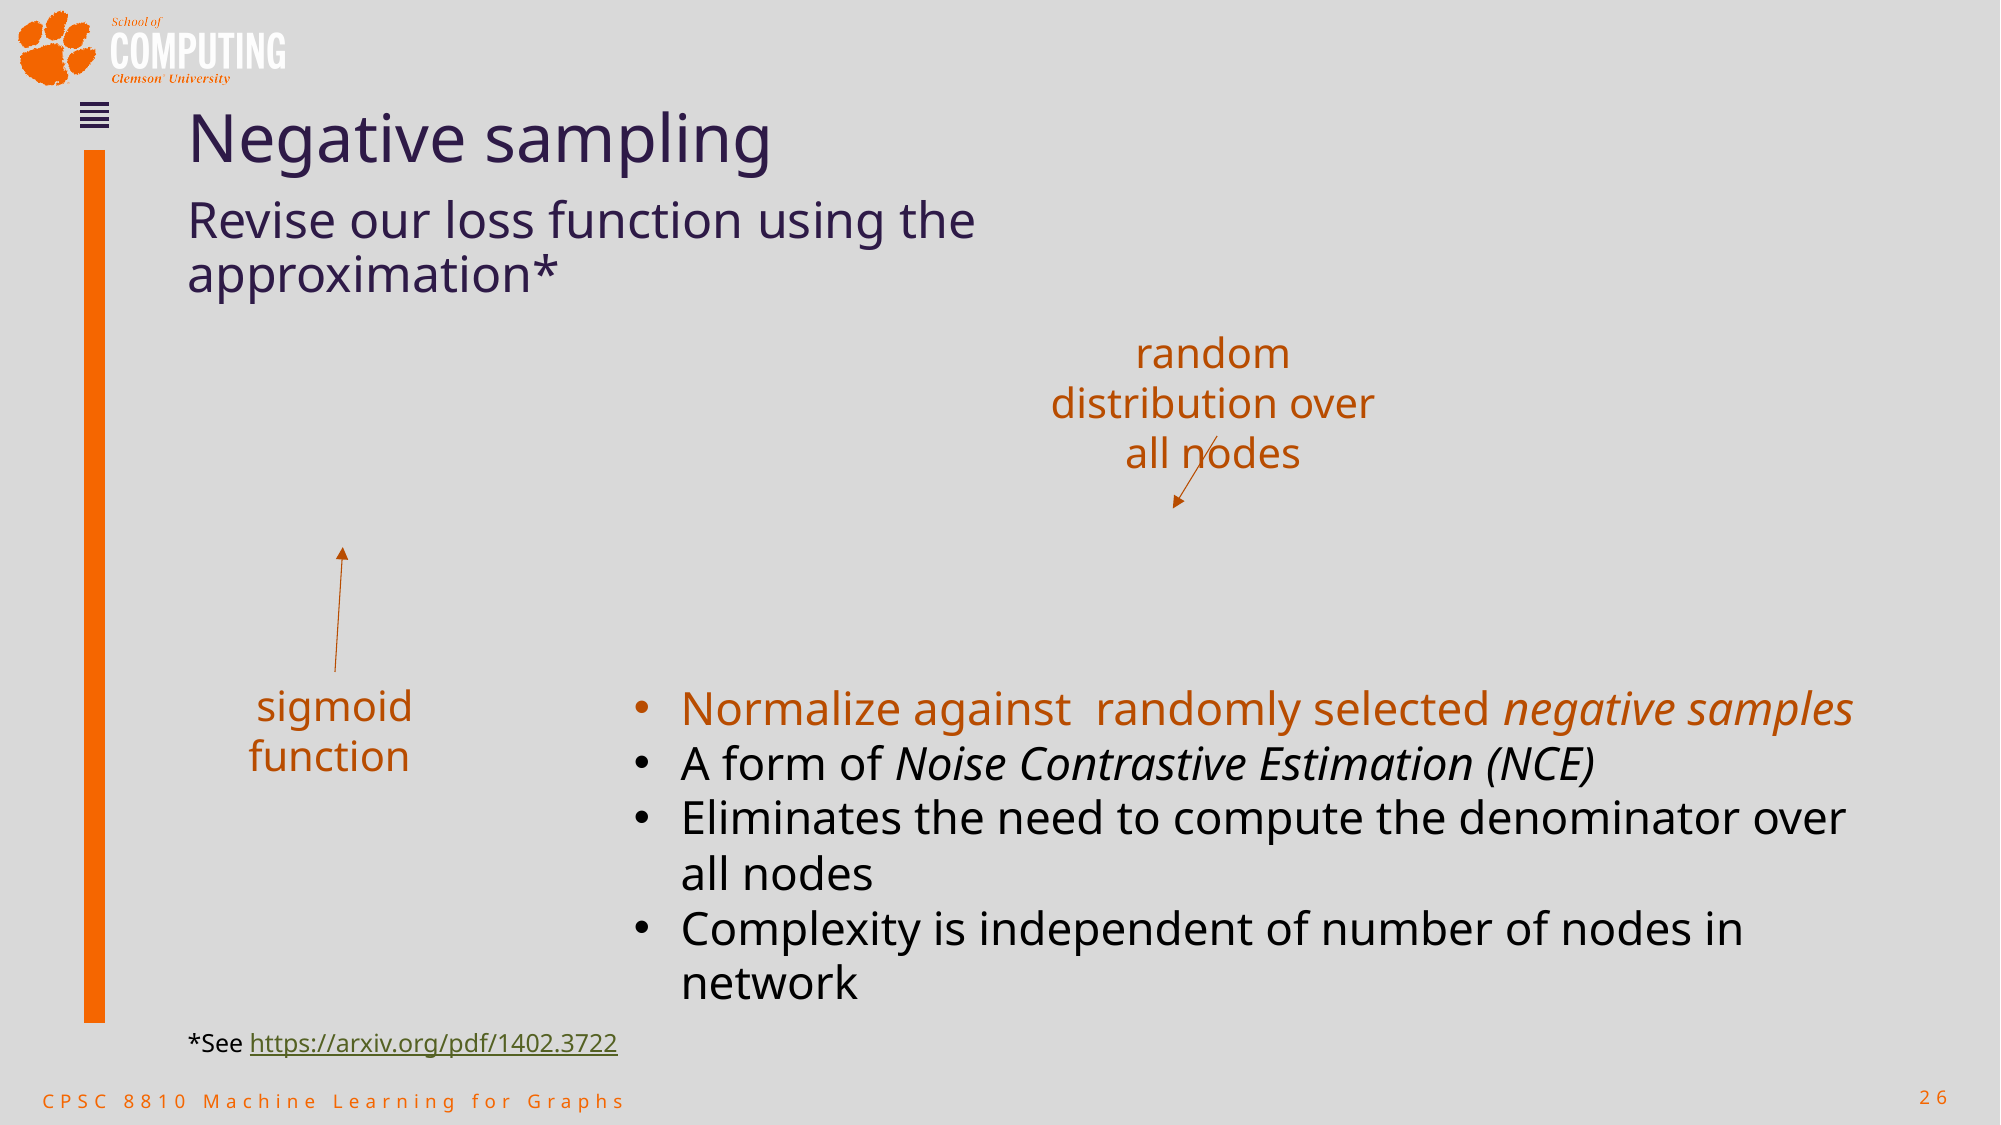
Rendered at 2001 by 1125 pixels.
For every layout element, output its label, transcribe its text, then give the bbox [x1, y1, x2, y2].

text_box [334, 547, 343, 672]
text_box *See https://arxiv.org/pdf/1402.3722 [172, 1019, 883, 1069]
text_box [1172, 435, 1218, 509]
picture [18, 10, 285, 86]
title Negative sampling [187, 104, 1913, 178]
text_box random distribution over all nodes [1010, 319, 1416, 485]
list Revise our loss function using the approximation* [187, 195, 1263, 305]
